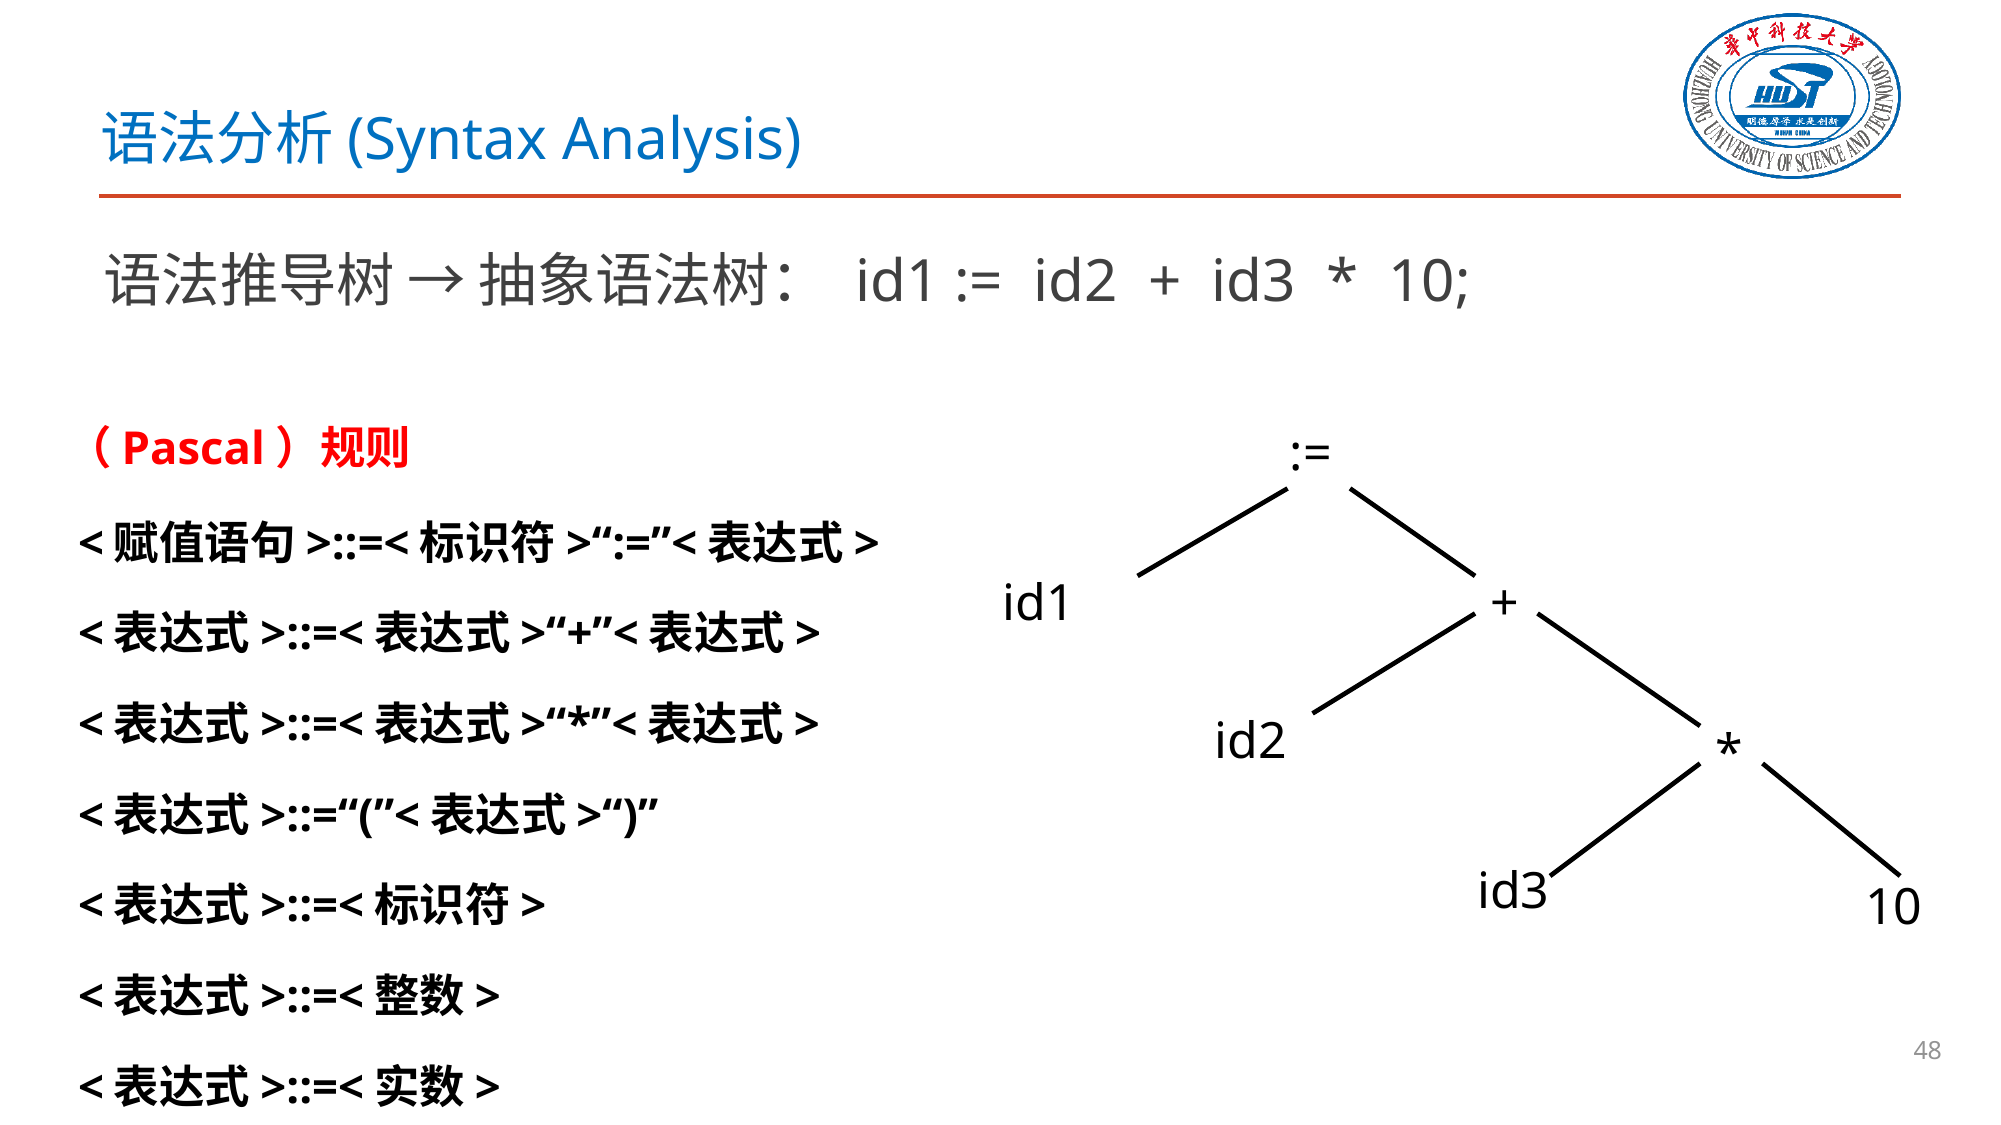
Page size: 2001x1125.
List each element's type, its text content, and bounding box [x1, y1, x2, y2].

picture [1683, 13, 1901, 179]
slide_number 48 [1373, 1036, 1957, 1097]
title 语法分析(Syntax Analysis) [85, 73, 1214, 179]
list 语法推导树 → 抽象语法树： id1 := id2 + id3 * 10; [88, 235, 1887, 341]
text_box （Pascal）规则 <赋值语句>::=<标识符>“:=”<表达式> <表达式>::=<表达式>“+”<表达式> <表达式>::=<表达式>“*”<表达式> <表达式>::=“(”<表达式>“)” <表达式>::=<标识符> <表达式>::=<整数> <表达式>::=<实数> [51, 321, 940, 1125]
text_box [987, 413, 1951, 944]
